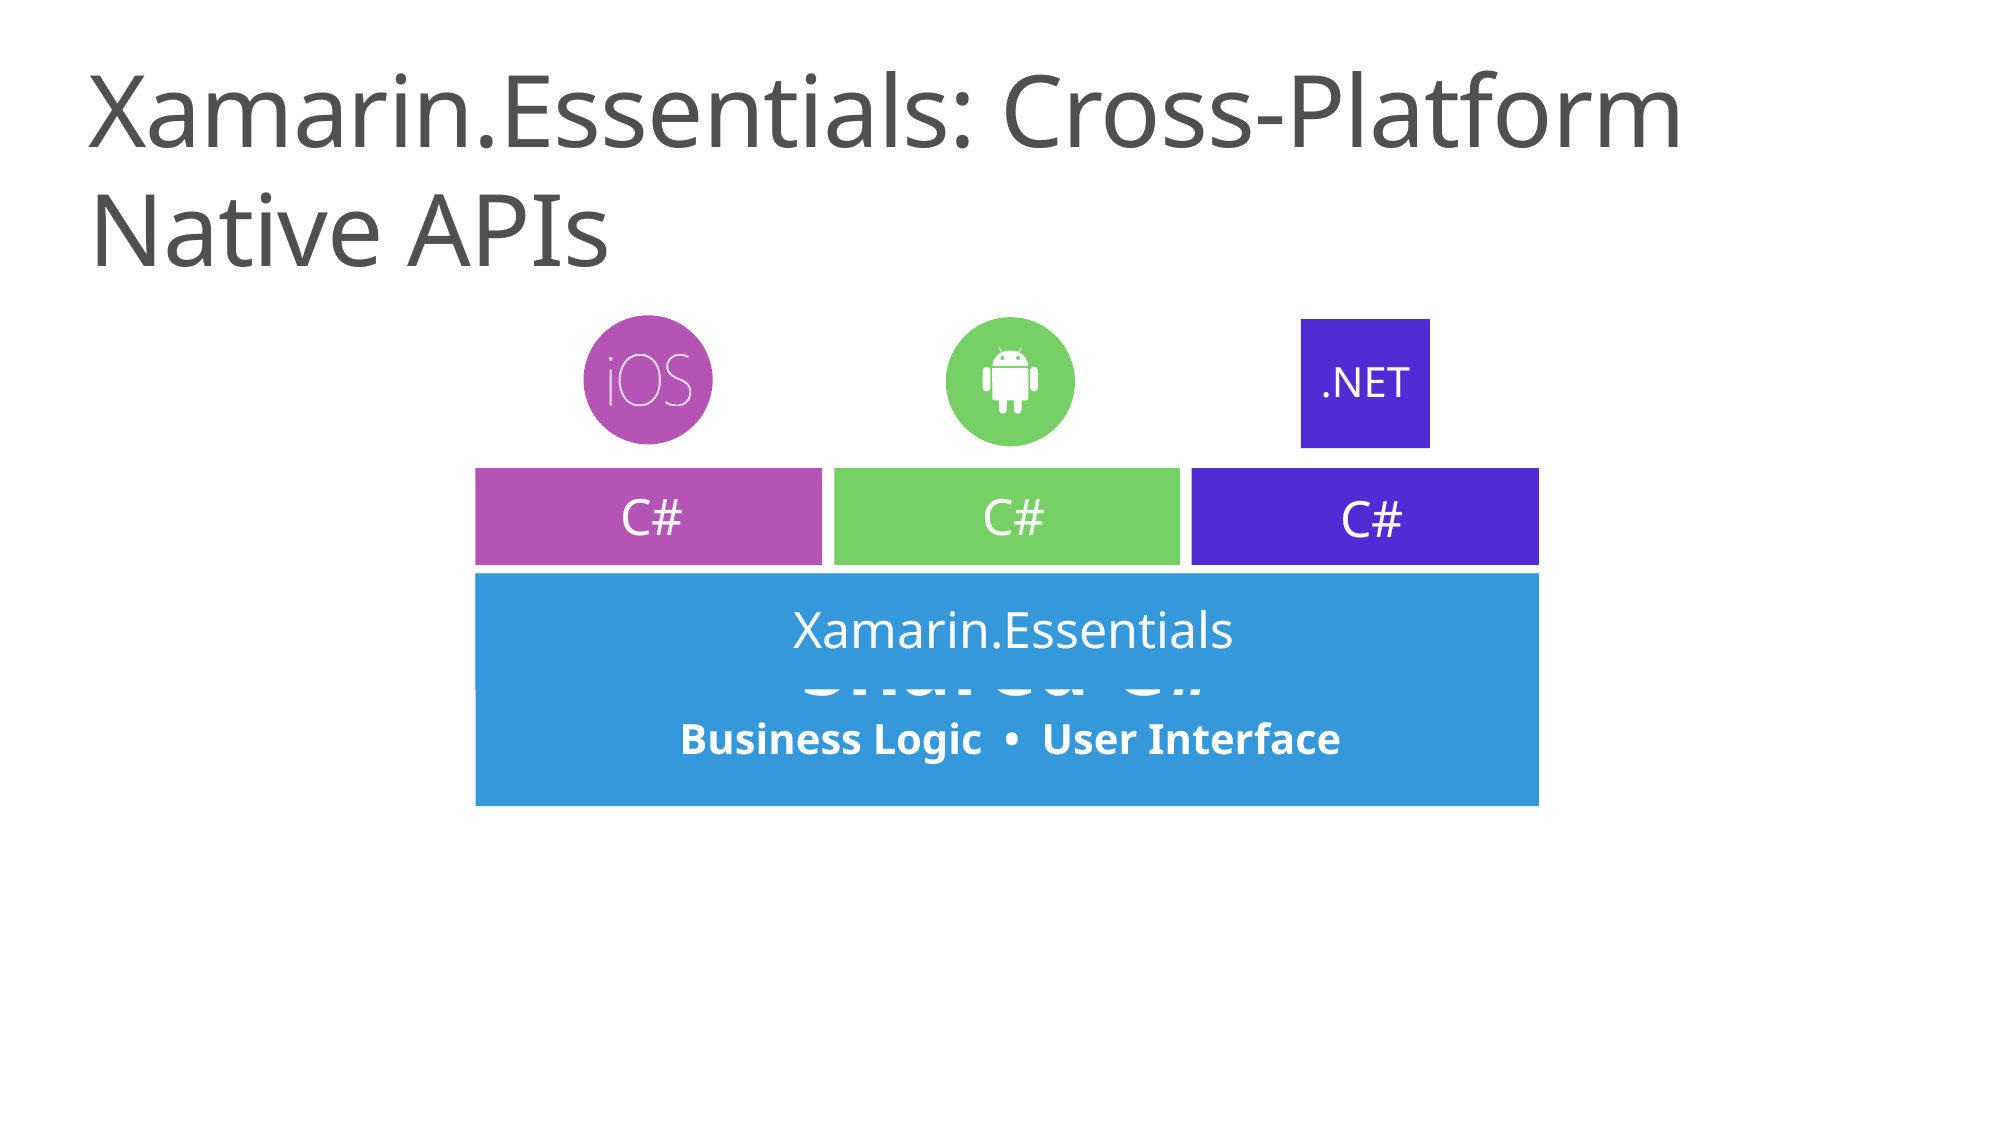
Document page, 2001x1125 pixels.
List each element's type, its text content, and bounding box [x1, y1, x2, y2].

text_box .NET [1300, 319, 1430, 449]
title Xamarin.Essentials: Cross-Platform Native APIs [88, 47, 2000, 200]
text_box [1191, 467, 1540, 566]
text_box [475, 573, 1546, 807]
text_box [583, 315, 713, 445]
text_box [475, 467, 823, 566]
text_box C# [589, 468, 714, 571]
text_box [834, 467, 1181, 566]
text_box C# [952, 468, 1076, 571]
text_box C# [1310, 470, 1435, 573]
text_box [945, 316, 1076, 447]
